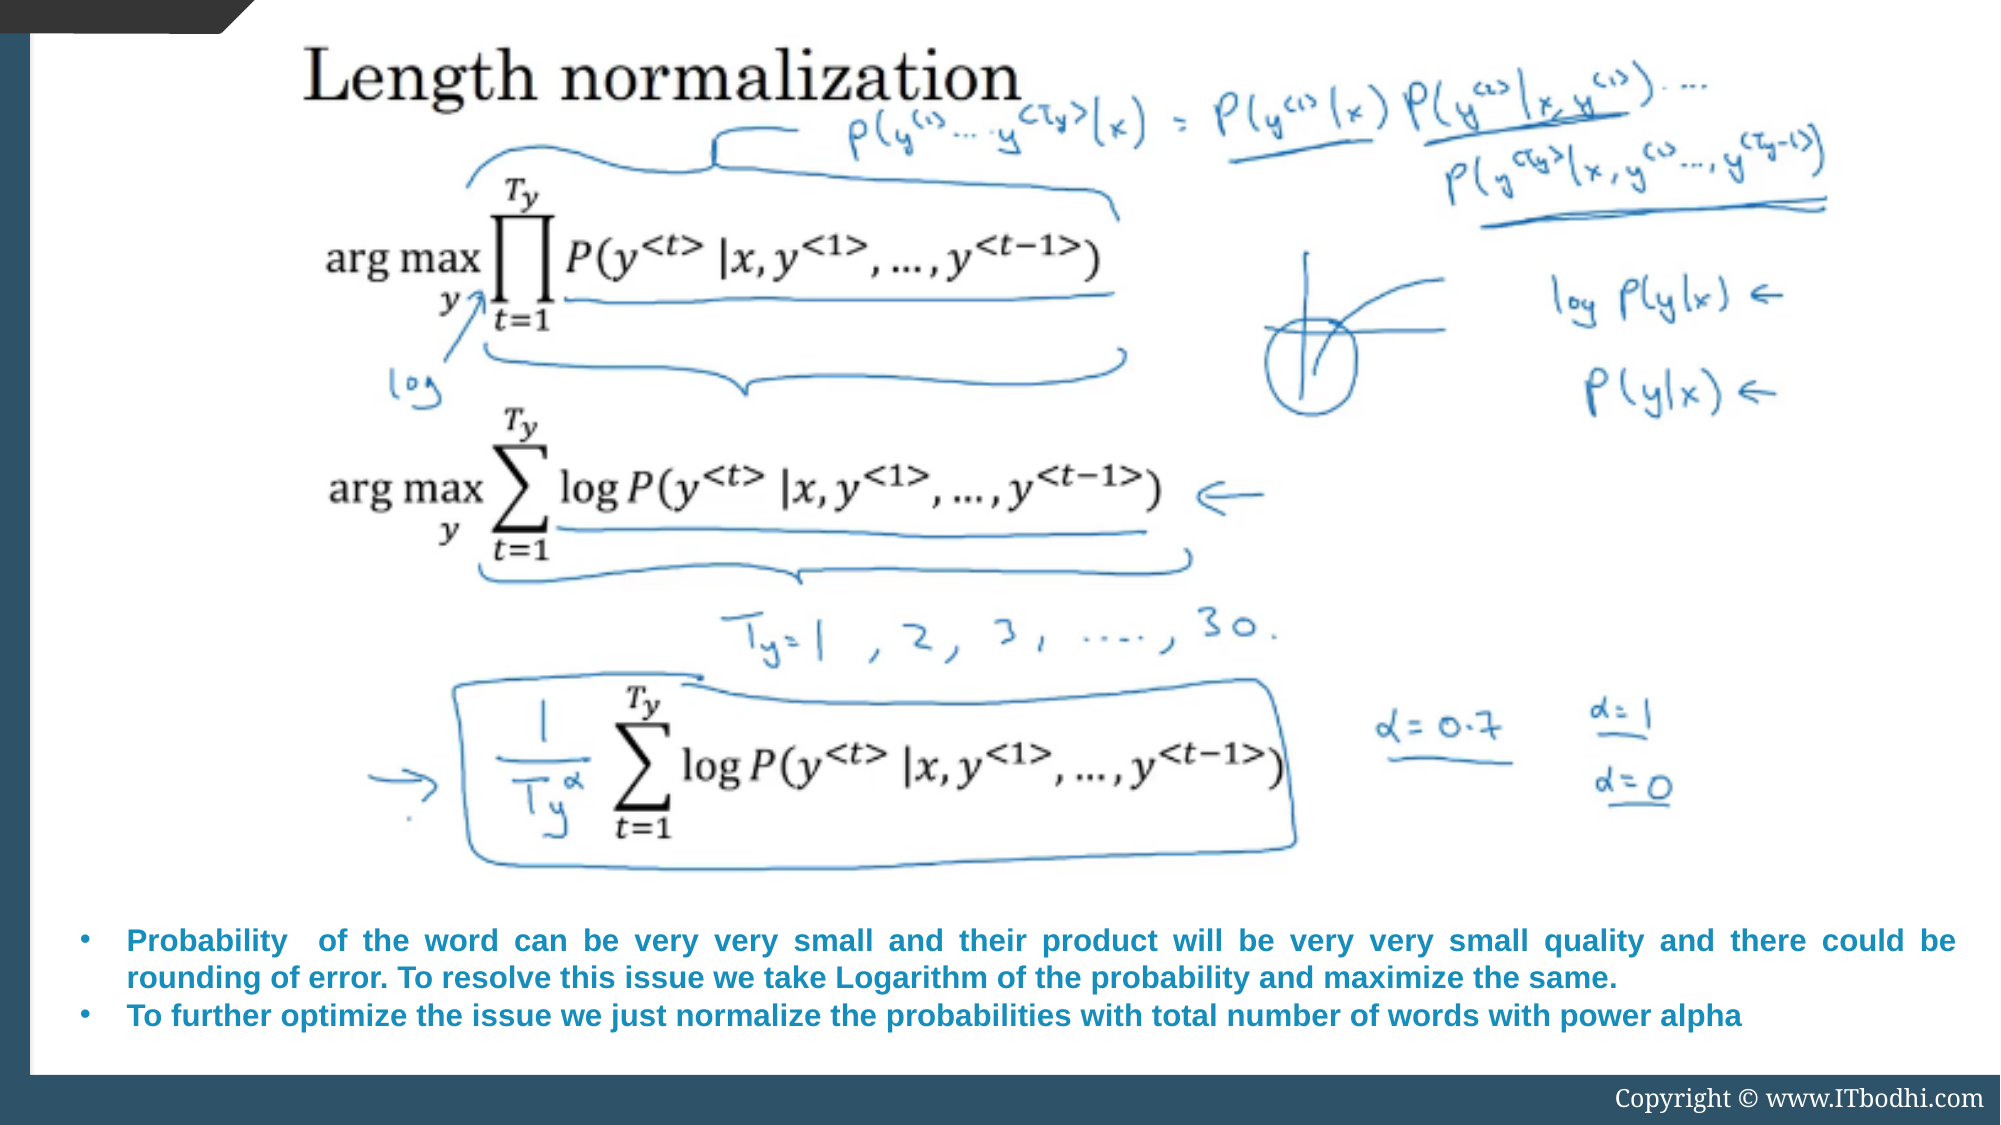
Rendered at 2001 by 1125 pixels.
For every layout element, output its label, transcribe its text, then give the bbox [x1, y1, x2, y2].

text_box Copyright © www.ITbodhi.com [24, 1074, 2000, 1125]
picture [274, 24, 1851, 876]
text_box Probability of the word can be very very small and their product will be very very small quality and there could be rounding of error. To resolve this issue we take Logarithm of the probability and maximize the same. To further optimize the issue we just normalize the probabilities with total number of words with power alpha [65, 912, 1975, 1040]
